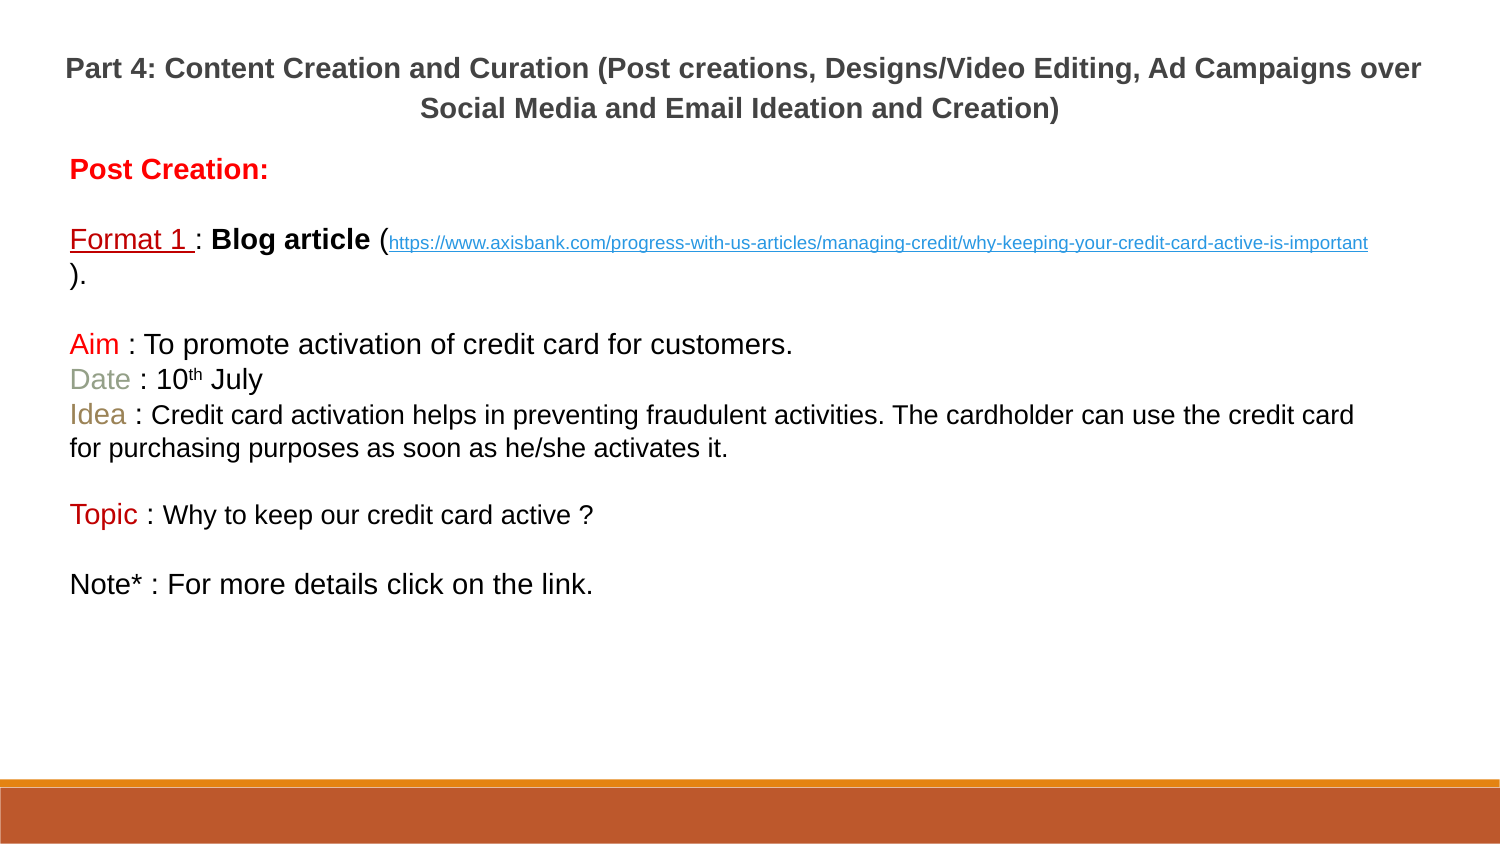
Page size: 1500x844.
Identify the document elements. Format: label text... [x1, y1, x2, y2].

text_box Part 4: Content Creation and Curation (Post creations, Designs/Video Editing, Ad Campaigns over Social Media and Email Ideation and Creation) [24, 29, 1465, 140]
text_box Post Creation: Format 1 : Blog article (https://www.axisbank.com/progress-with-us-articles/managing-credit/why-keeping-your-credit-card-active-is-important). Aim : To promote activation of credit card for customers. Date : 10th July Idea : Credit card activation helps in preventing fraudulent activities. The cardholder can use the credit card for purchasing purposes as soon as he/she activates it. Topic : Why to keep our credit card active ? Note* : For more details click on the link. [54, 135, 1398, 720]
